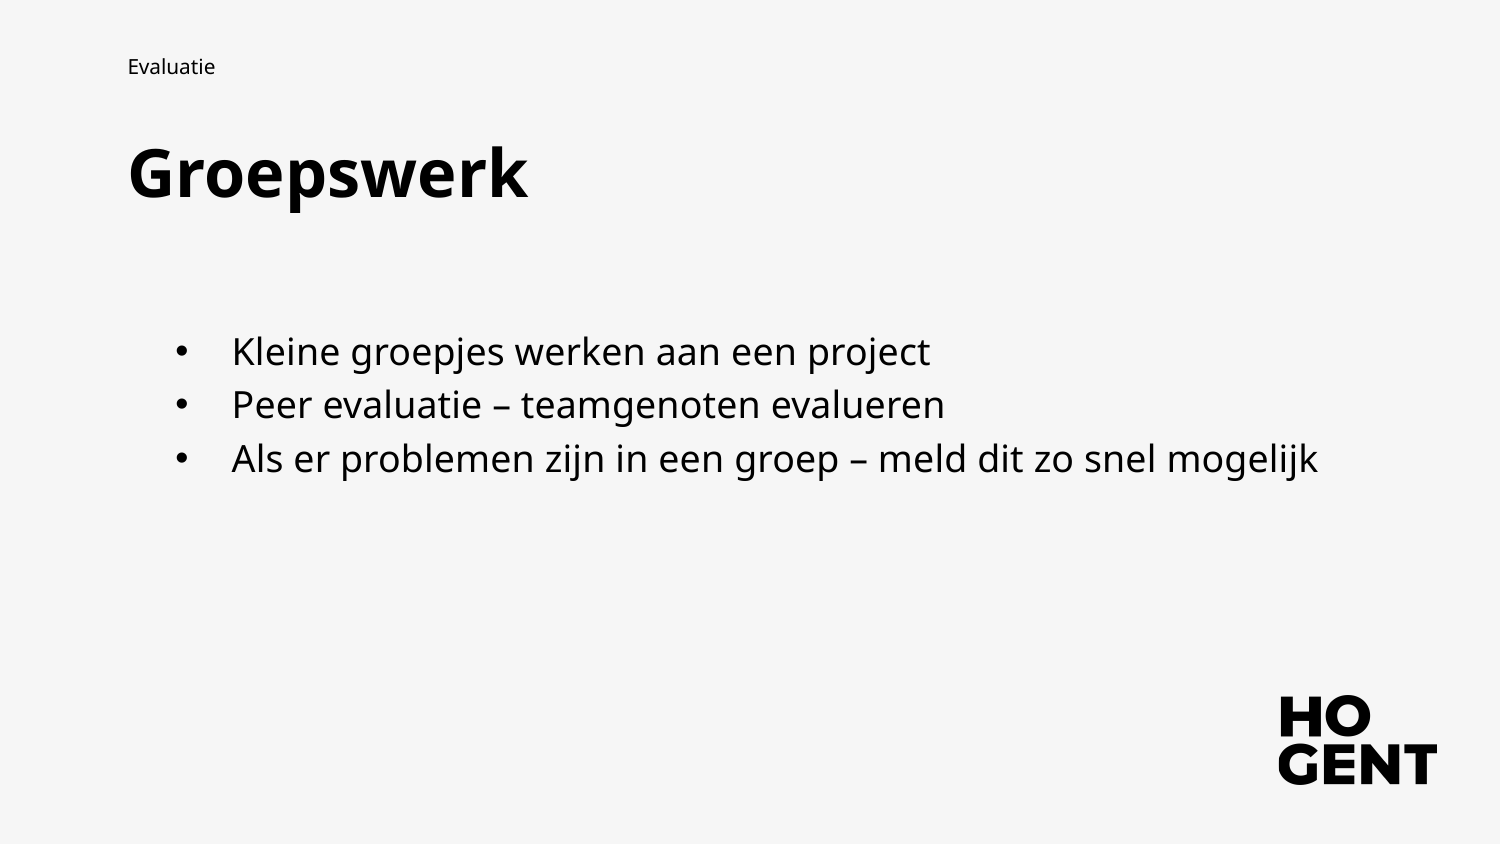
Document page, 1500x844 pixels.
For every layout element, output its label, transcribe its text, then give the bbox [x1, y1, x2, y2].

text_box Groepswerk [112, 122, 1388, 236]
list Evaluatie [112, 46, 788, 100]
text_box Kleine groepjes werken aan een project Peer evaluatie – teamgenoten evalueren Als er problemen zijn in een groep – meld dit zo snel mogelijk [112, 319, 1388, 667]
